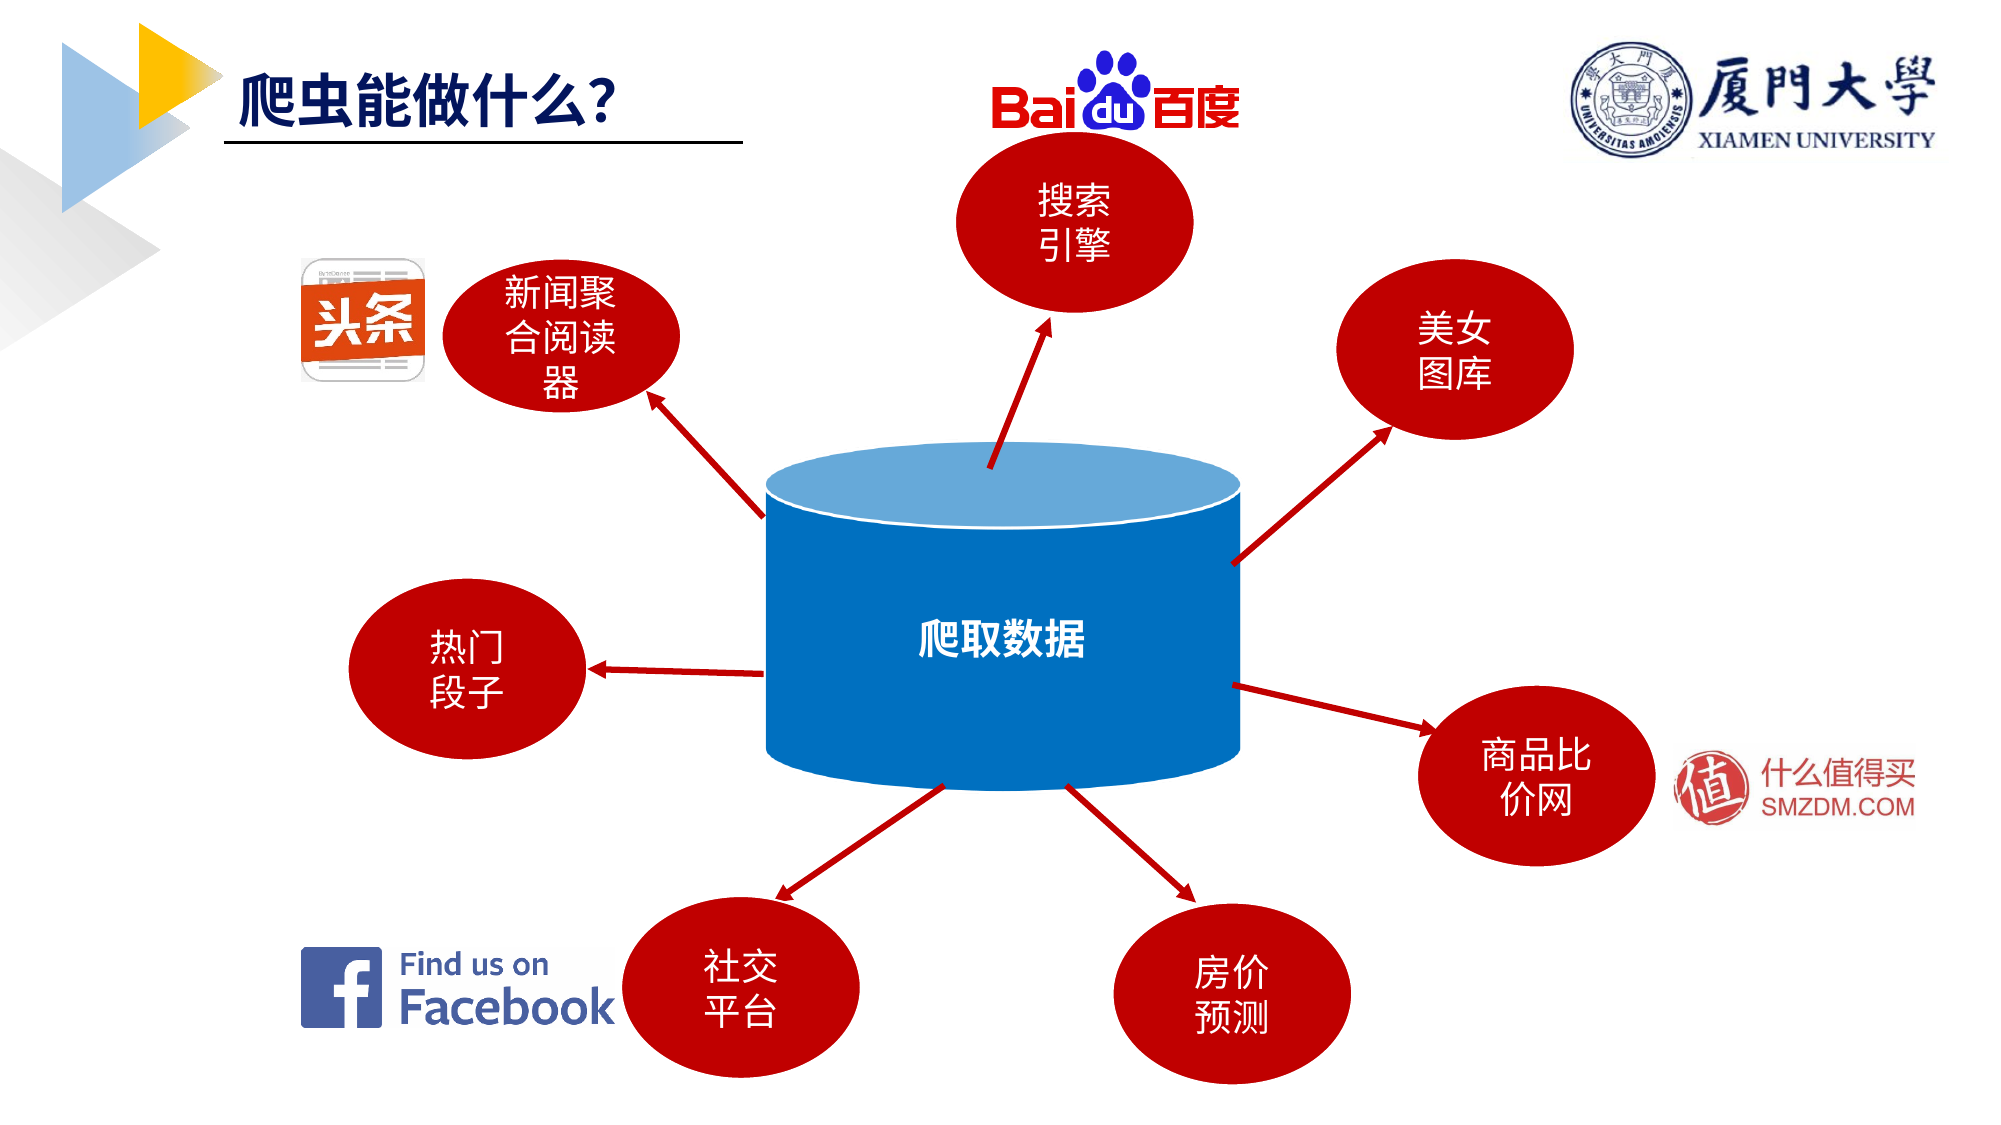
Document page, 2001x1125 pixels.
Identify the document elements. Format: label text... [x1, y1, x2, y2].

text_box 房价 预测 [1111, 901, 1354, 1087]
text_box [989, 317, 1051, 469]
text_box 社交 平台 [620, 895, 862, 1080]
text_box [587, 668, 764, 674]
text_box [1066, 785, 1196, 903]
text_box [402, 231, 1257, 347]
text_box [646, 390, 764, 518]
picture [1546, 28, 1972, 163]
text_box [1232, 426, 1393, 565]
text_box 热门 段子 [346, 576, 589, 762]
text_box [0, 22, 224, 369]
text_box 爬虫能做什么？ [224, 36, 952, 142]
text_box 搜索 引擎 [953, 142, 1196, 315]
text_box 爬取数据 [766, 488, 1240, 791]
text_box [1232, 684, 1440, 733]
text_box 新闻聚合阅读器 [440, 257, 683, 415]
picture [301, 947, 615, 1028]
picture [1673, 743, 1916, 831]
table_cell {X,Y} [766, 442, 1232, 526]
picture [977, 41, 1255, 142]
text_box 美女 图库 [1334, 257, 1577, 442]
picture [301, 258, 425, 382]
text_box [772, 785, 945, 903]
text_box 商品比价网 [1415, 683, 1658, 869]
